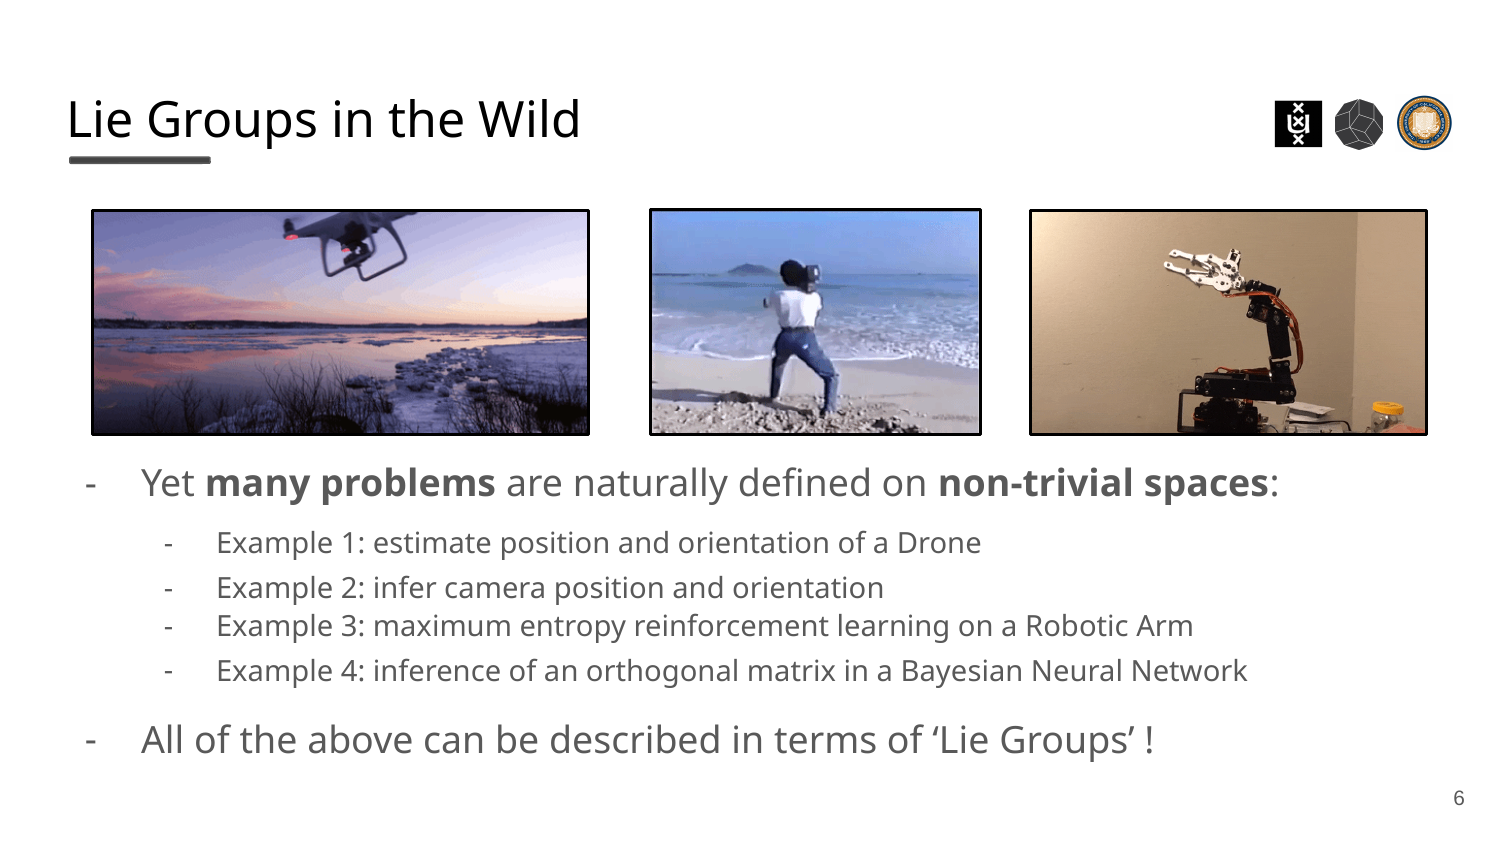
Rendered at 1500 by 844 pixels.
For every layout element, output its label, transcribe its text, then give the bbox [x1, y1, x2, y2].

picture [1395, 94, 1453, 152]
picture [1274, 100, 1323, 148]
list Example 4: inference of an orthogonal matrix in a Bayesian Neural Network [51, 631, 1449, 694]
list Example 3: maximum entropy reinforcement learning on a Robotic Arm [51, 587, 1257, 631]
list Example 1: estimate position and orientation of a Drone [51, 504, 1286, 542]
list Example 2: infer camera position and orientation [51, 549, 1449, 580]
picture [1031, 212, 1426, 434]
picture [651, 210, 979, 434]
slide_number ‹#› [1389, 764, 1480, 830]
picture [1335, 99, 1383, 150]
list All of the above can be described in terms of ‘Lie Groups’ ! [51, 694, 1449, 789]
picture [93, 212, 588, 434]
list Yet many problems are naturally defined on non-trivial spaces: [51, 189, 1449, 505]
title Lie Groups in the Wild [51, 72, 1201, 167]
